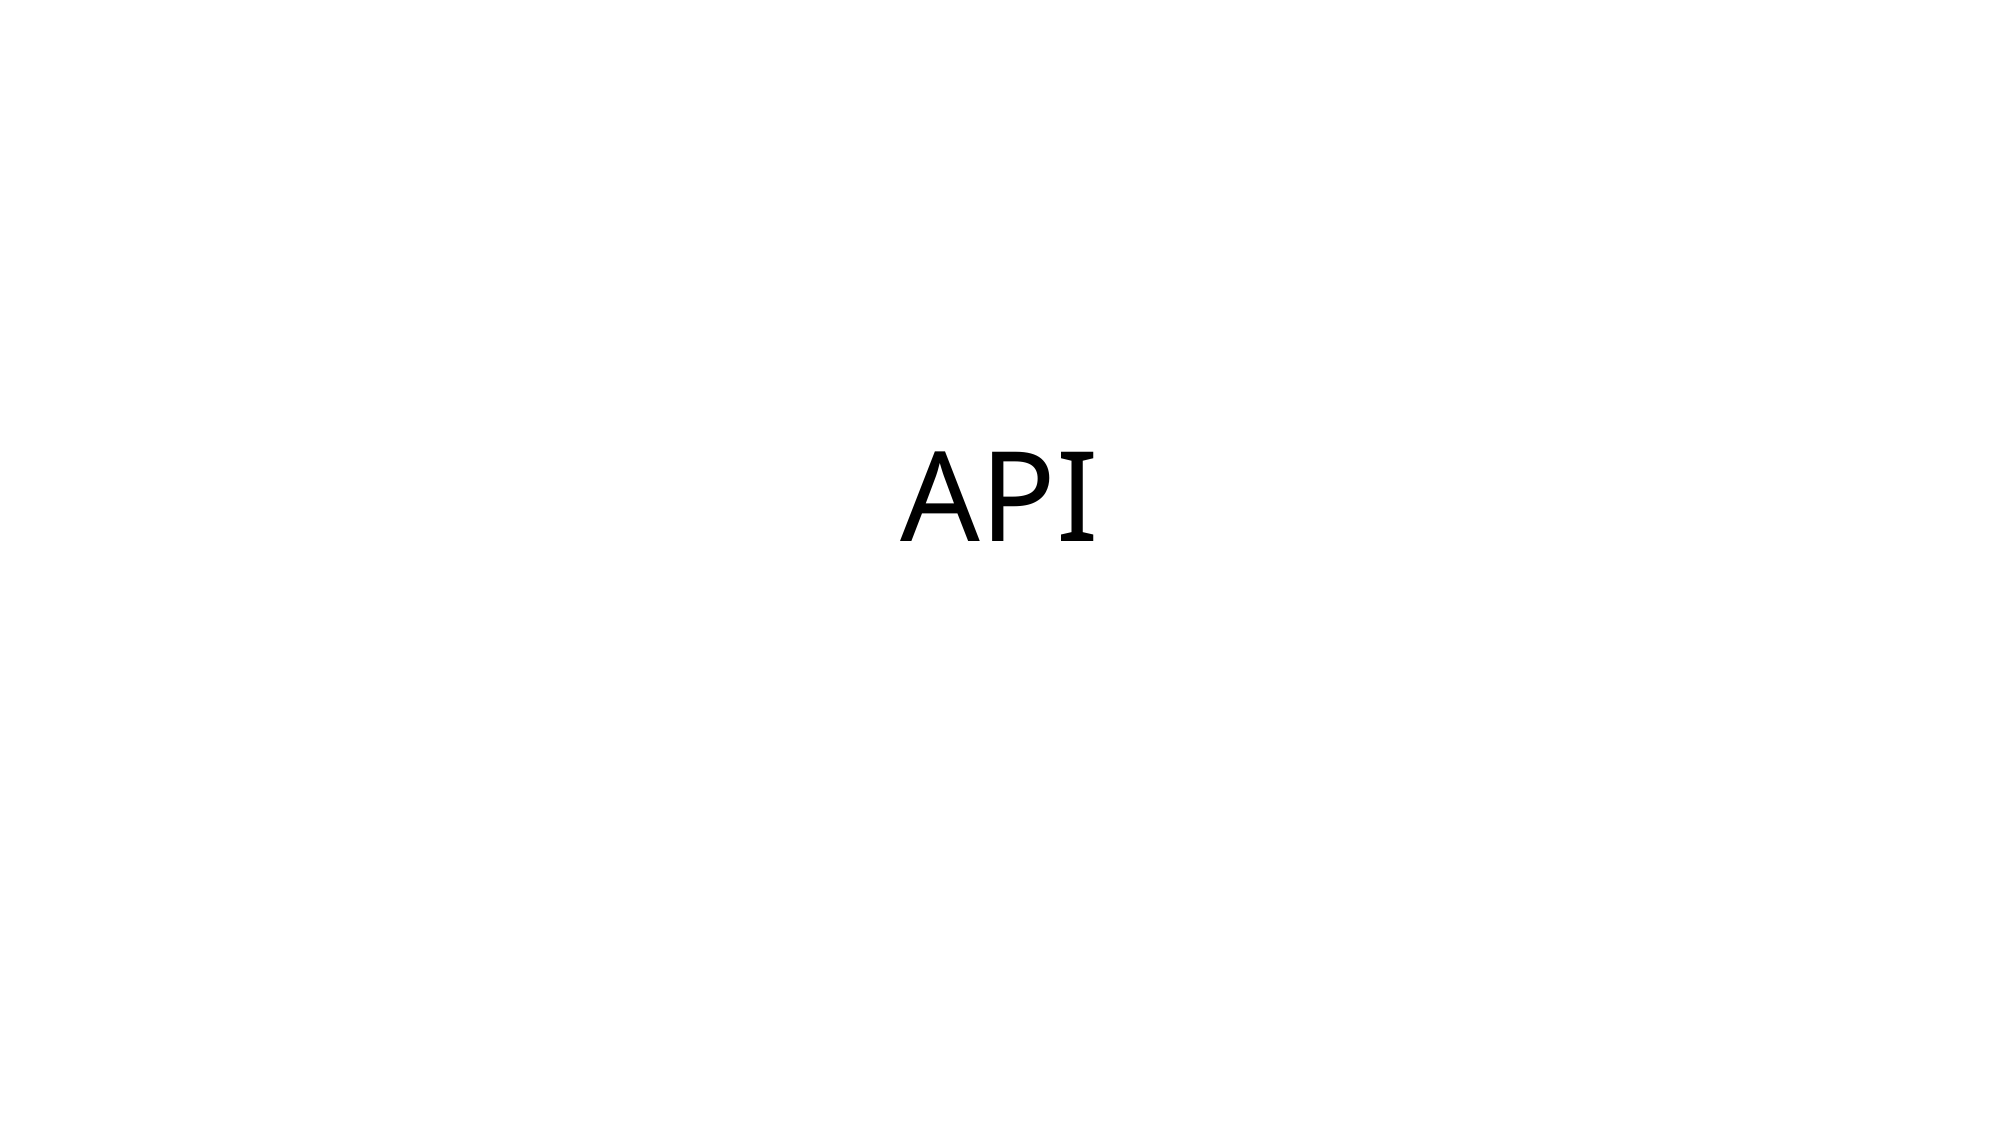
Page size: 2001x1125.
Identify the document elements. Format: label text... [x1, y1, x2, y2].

title API [249, 184, 1750, 576]
